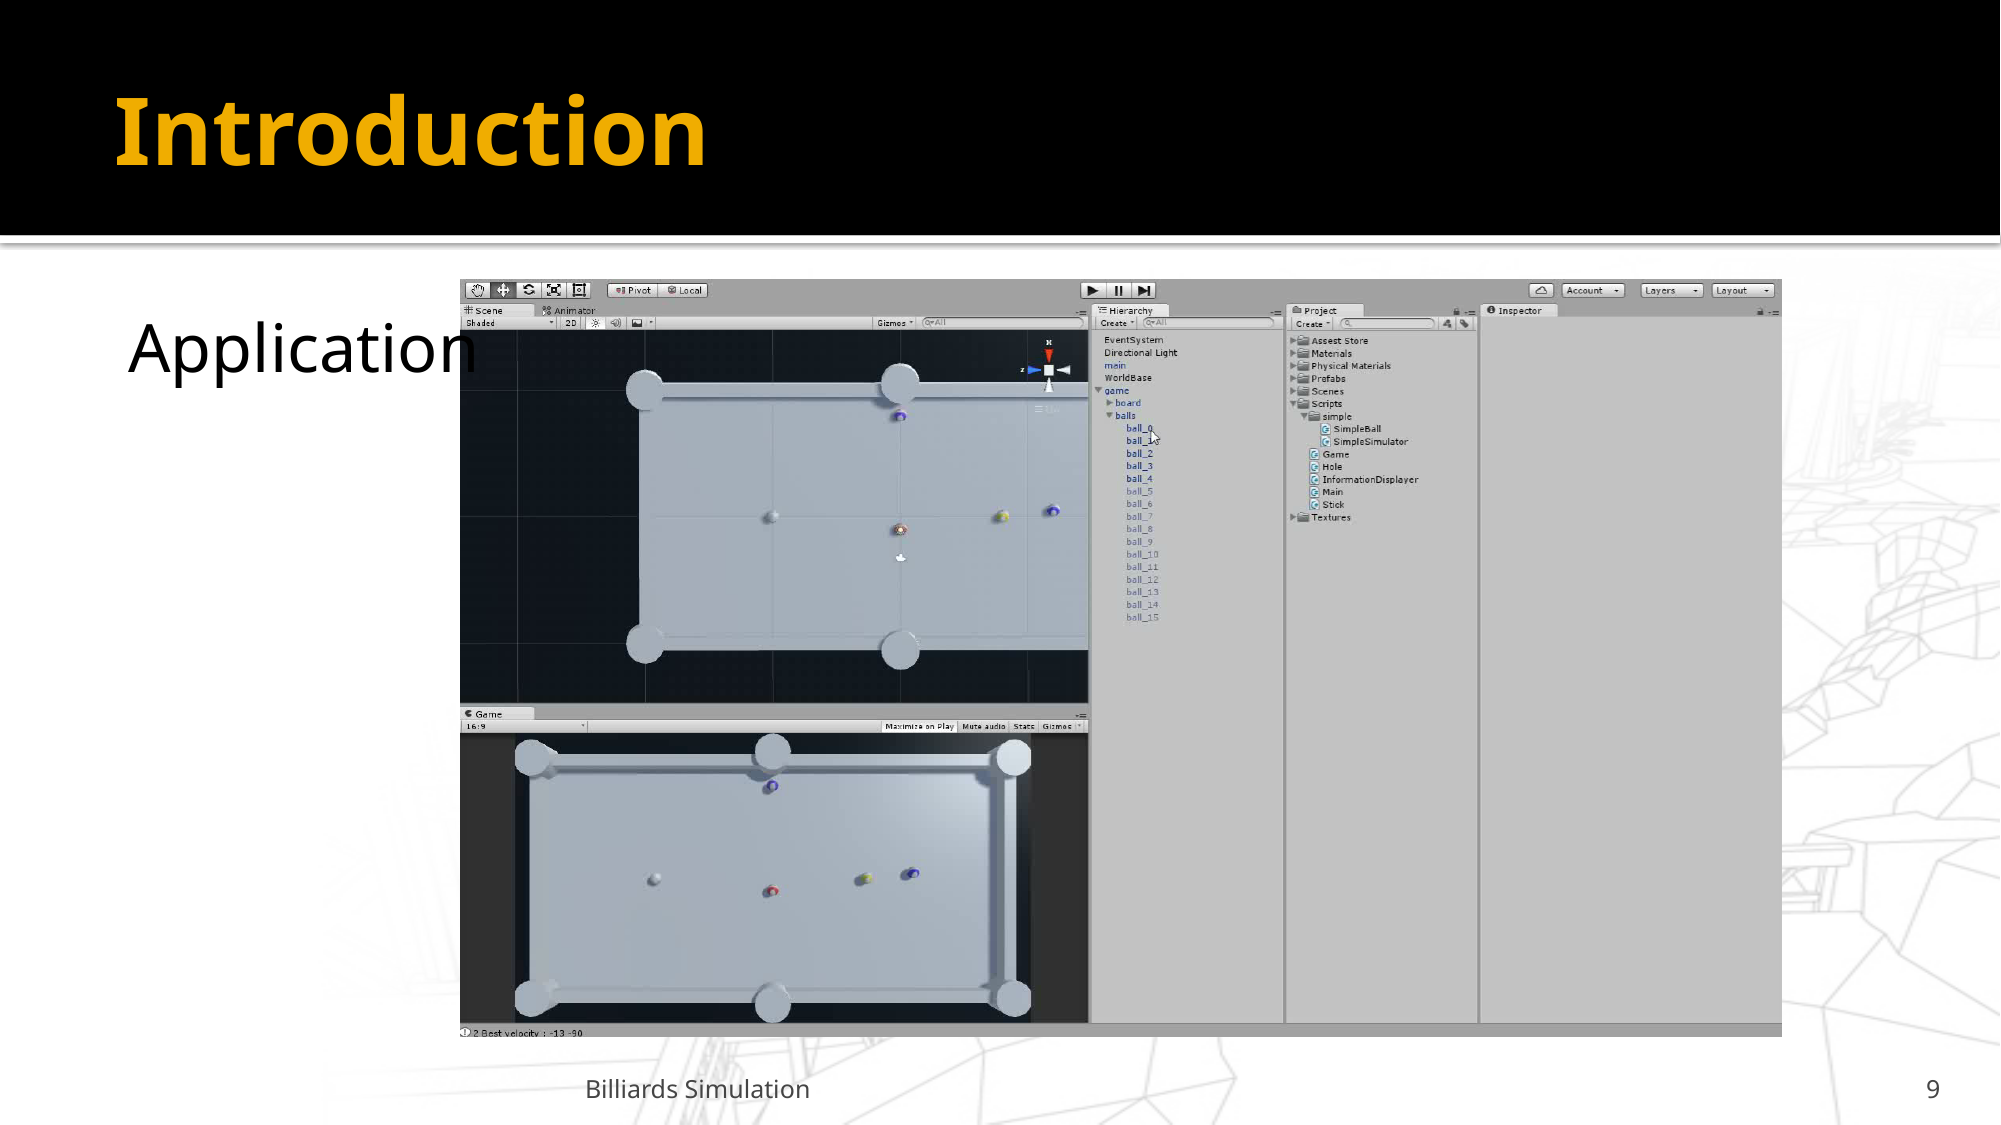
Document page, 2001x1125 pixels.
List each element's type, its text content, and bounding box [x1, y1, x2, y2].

slide_number 9 [1794, 1062, 1955, 1108]
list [460, 278, 1783, 1038]
text_box Application [99, 291, 1900, 1050]
footer Billiards Simulation [577, 1062, 1783, 1108]
title Introduction [99, 25, 1900, 231]
